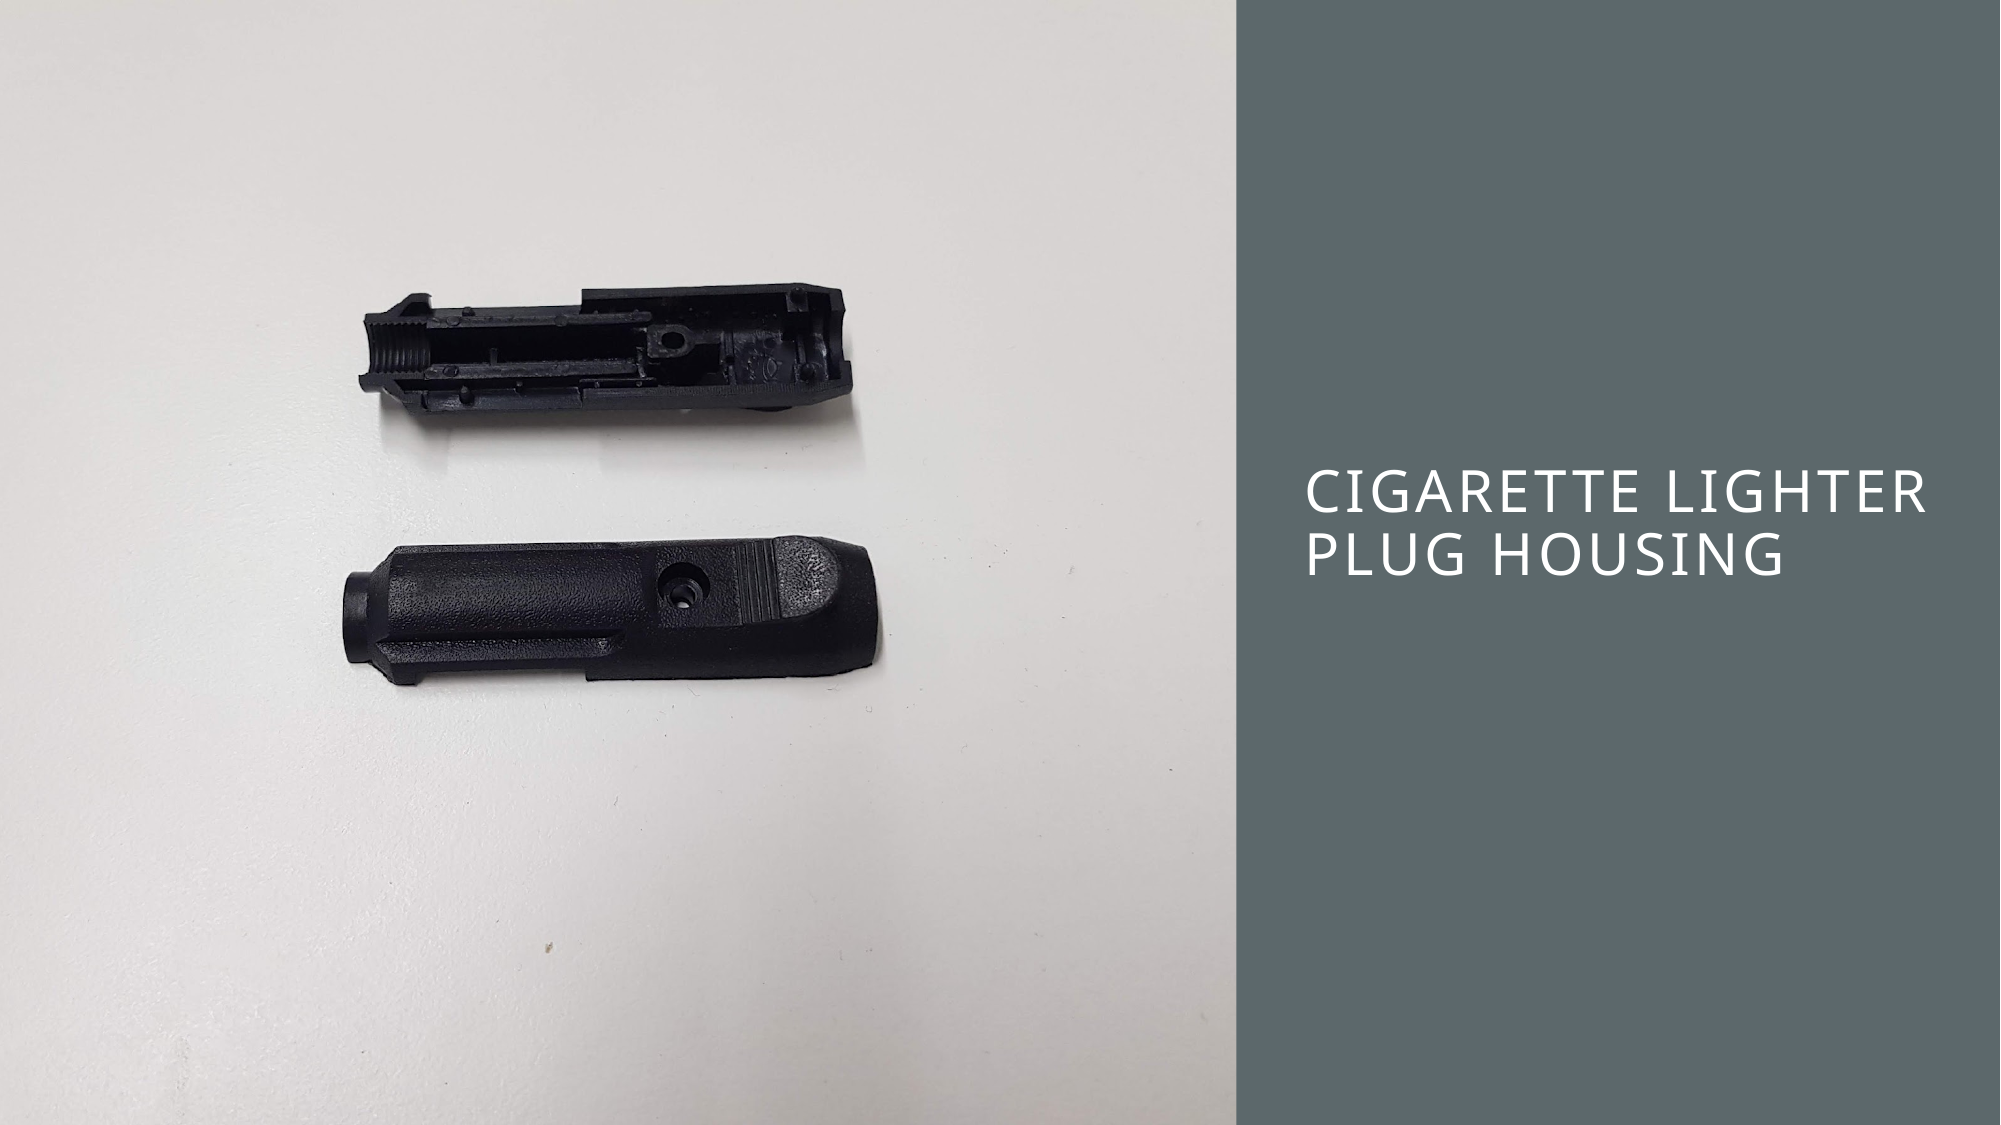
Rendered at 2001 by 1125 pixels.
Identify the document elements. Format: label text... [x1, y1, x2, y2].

title CIGARETTE LIGHTER PLUG HOUSING [1237, 77, 2000, 973]
picture [0, 0, 1237, 1125]
